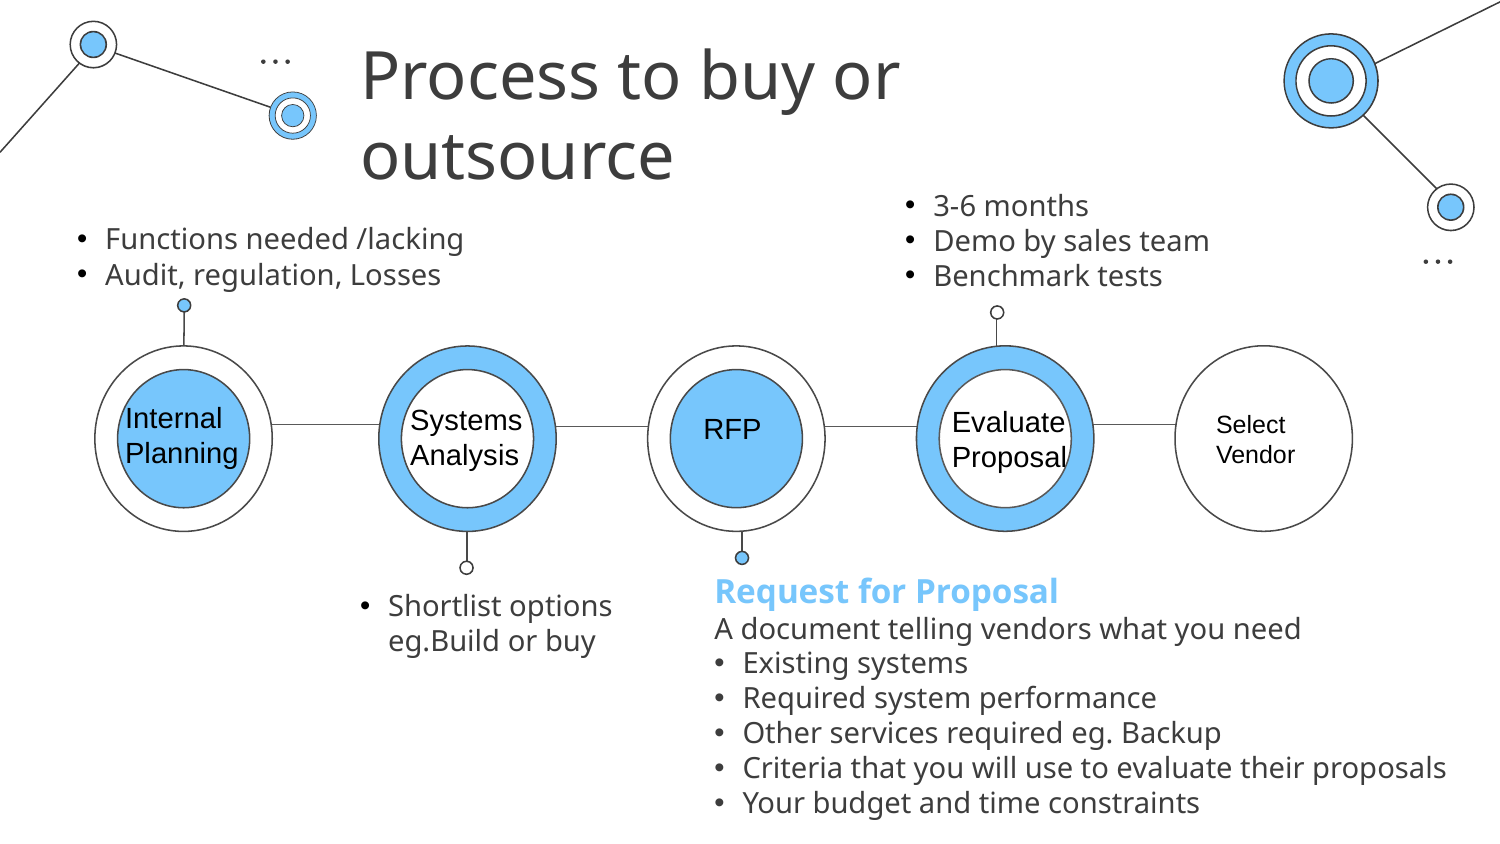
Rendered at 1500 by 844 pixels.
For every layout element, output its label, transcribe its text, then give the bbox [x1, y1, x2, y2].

text_box Shortlist options eg.Build or buy [344, 572, 639, 680]
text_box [378, 345, 557, 532]
text_box [177, 298, 191, 312]
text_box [94, 345, 273, 532]
text_box [990, 305, 1004, 319]
subtitle Request for Proposal A document telling vendors what you need Existing systems Required system performance Other services required eg. Backup Criteria that you will use to evaluate their proposals Your budget and time constraints [699, 555, 1489, 844]
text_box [916, 345, 1095, 532]
text_box Select Vendor [1175, 345, 1353, 532]
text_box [647, 345, 826, 532]
text_box Functions needed /lacking Audit, regulation, Losses [62, 205, 511, 271]
text_box Process to buy or outsource [345, 17, 1214, 116]
text_box 3-6 months Demo by sales team Benchmark tests [890, 172, 1375, 305]
